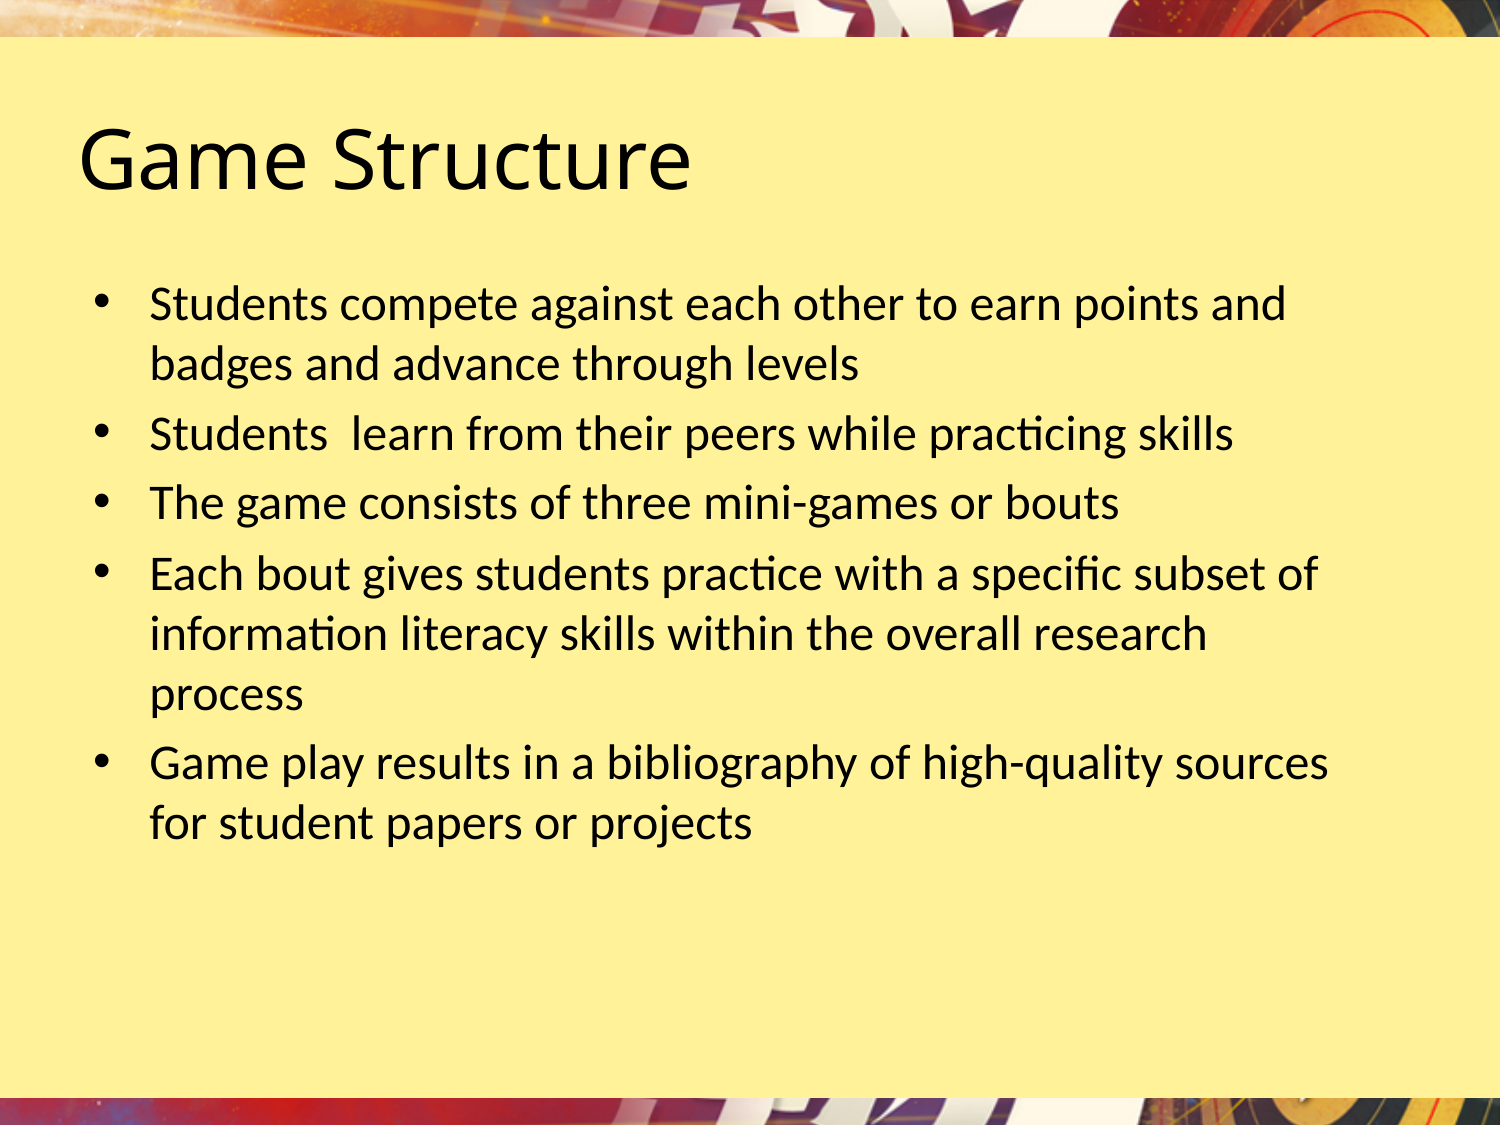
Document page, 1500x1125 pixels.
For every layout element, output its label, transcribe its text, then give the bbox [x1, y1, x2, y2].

text_box Game Structure [62, 62, 1413, 250]
picture [0, 1098, 1500, 1125]
text_box Students compete against each other to earn points and badges and advance through levels Students learn from their peers while practicing skills The game consists of three mini-games or bouts Each bout gives students practice with a specific subset of information literacy skills within the overall research process Game play results in a bibliography of high-quality sources for student papers or projects [12, 262, 1363, 736]
picture [0, 0, 1500, 37]
